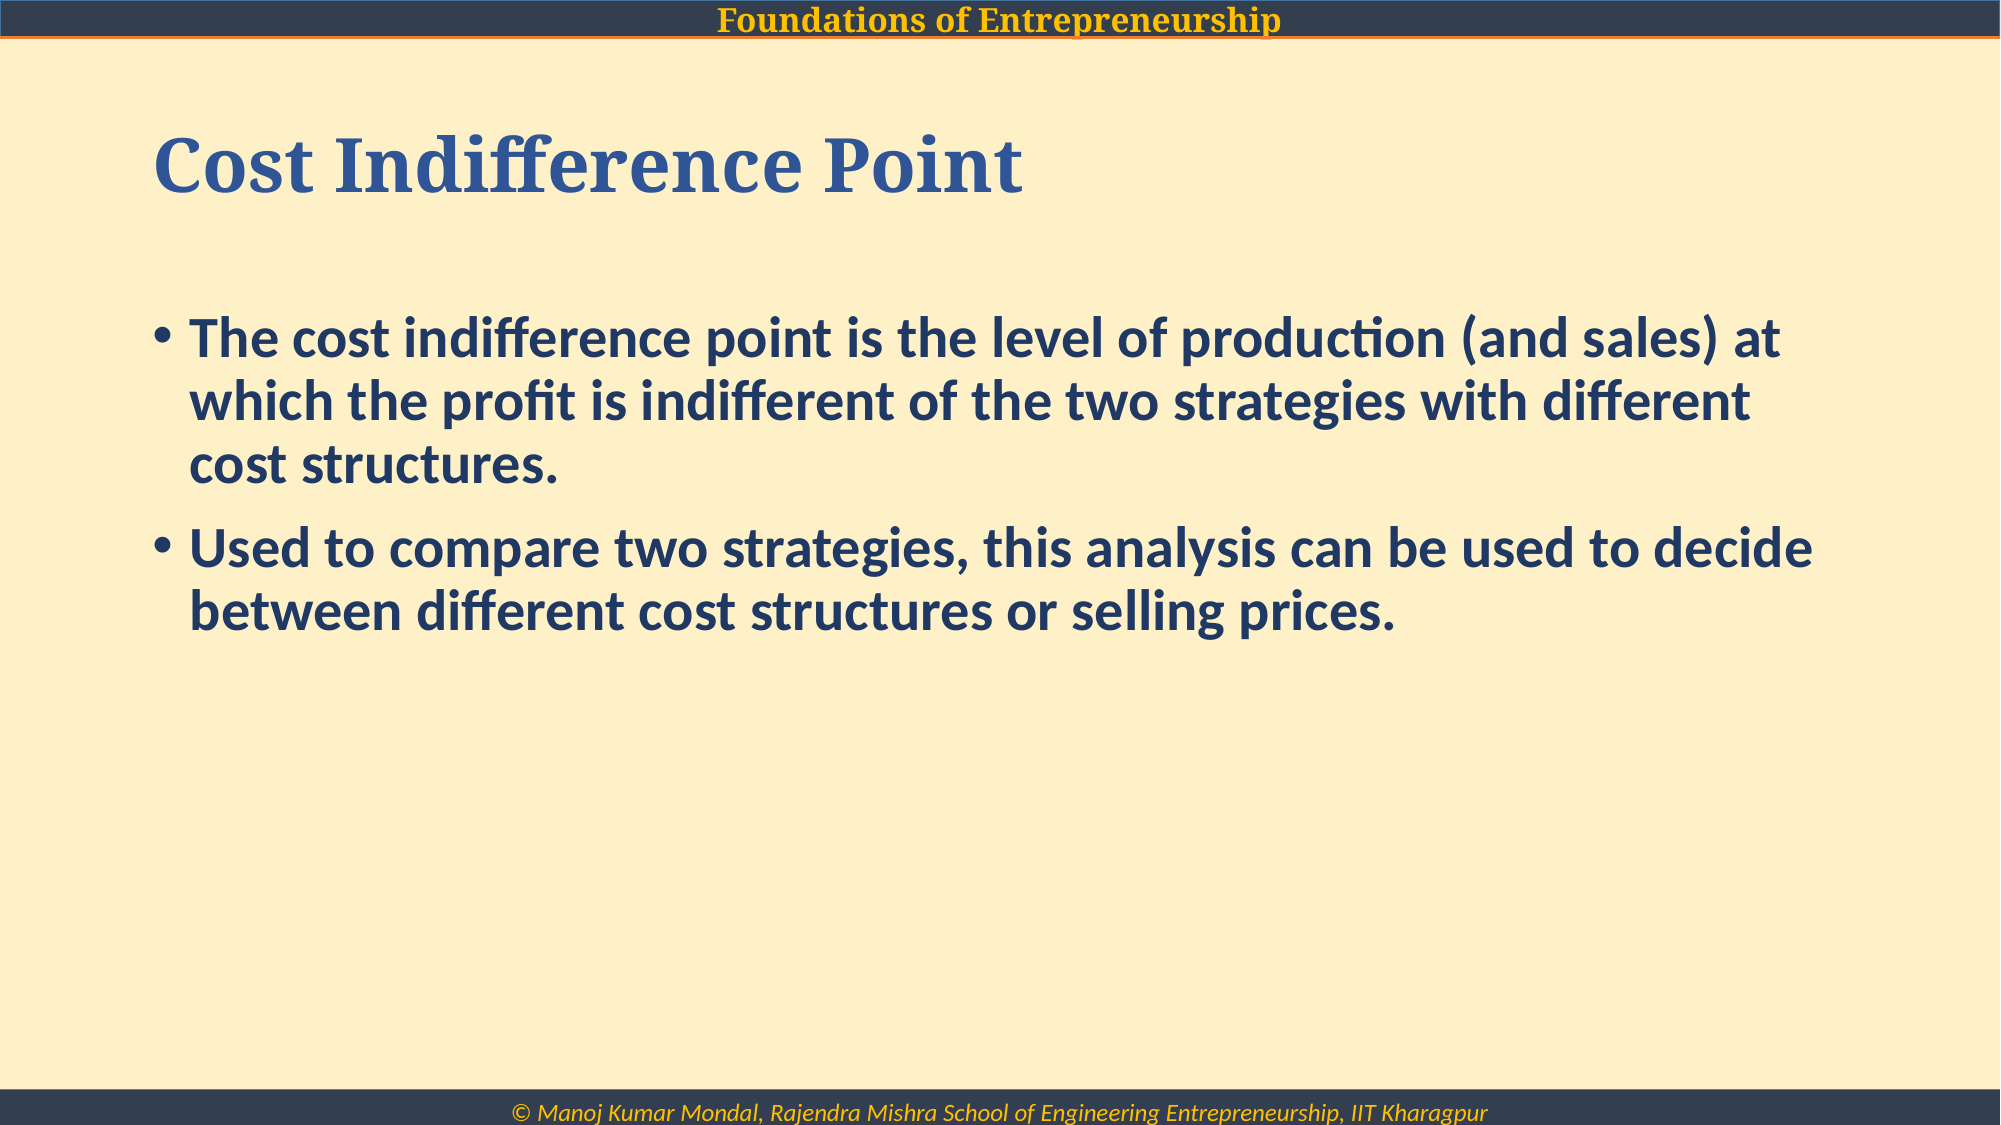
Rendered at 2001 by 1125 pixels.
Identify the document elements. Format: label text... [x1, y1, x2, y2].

list The cost indifference point is the level of production (and sales) at which the profit is indifferent of the two strategies with different cost structures. Used to compare two strategies, this analysis can be used to decide between different cost structures or selling prices. [137, 299, 1863, 1014]
title Cost Indifference Point [137, 59, 1863, 278]
